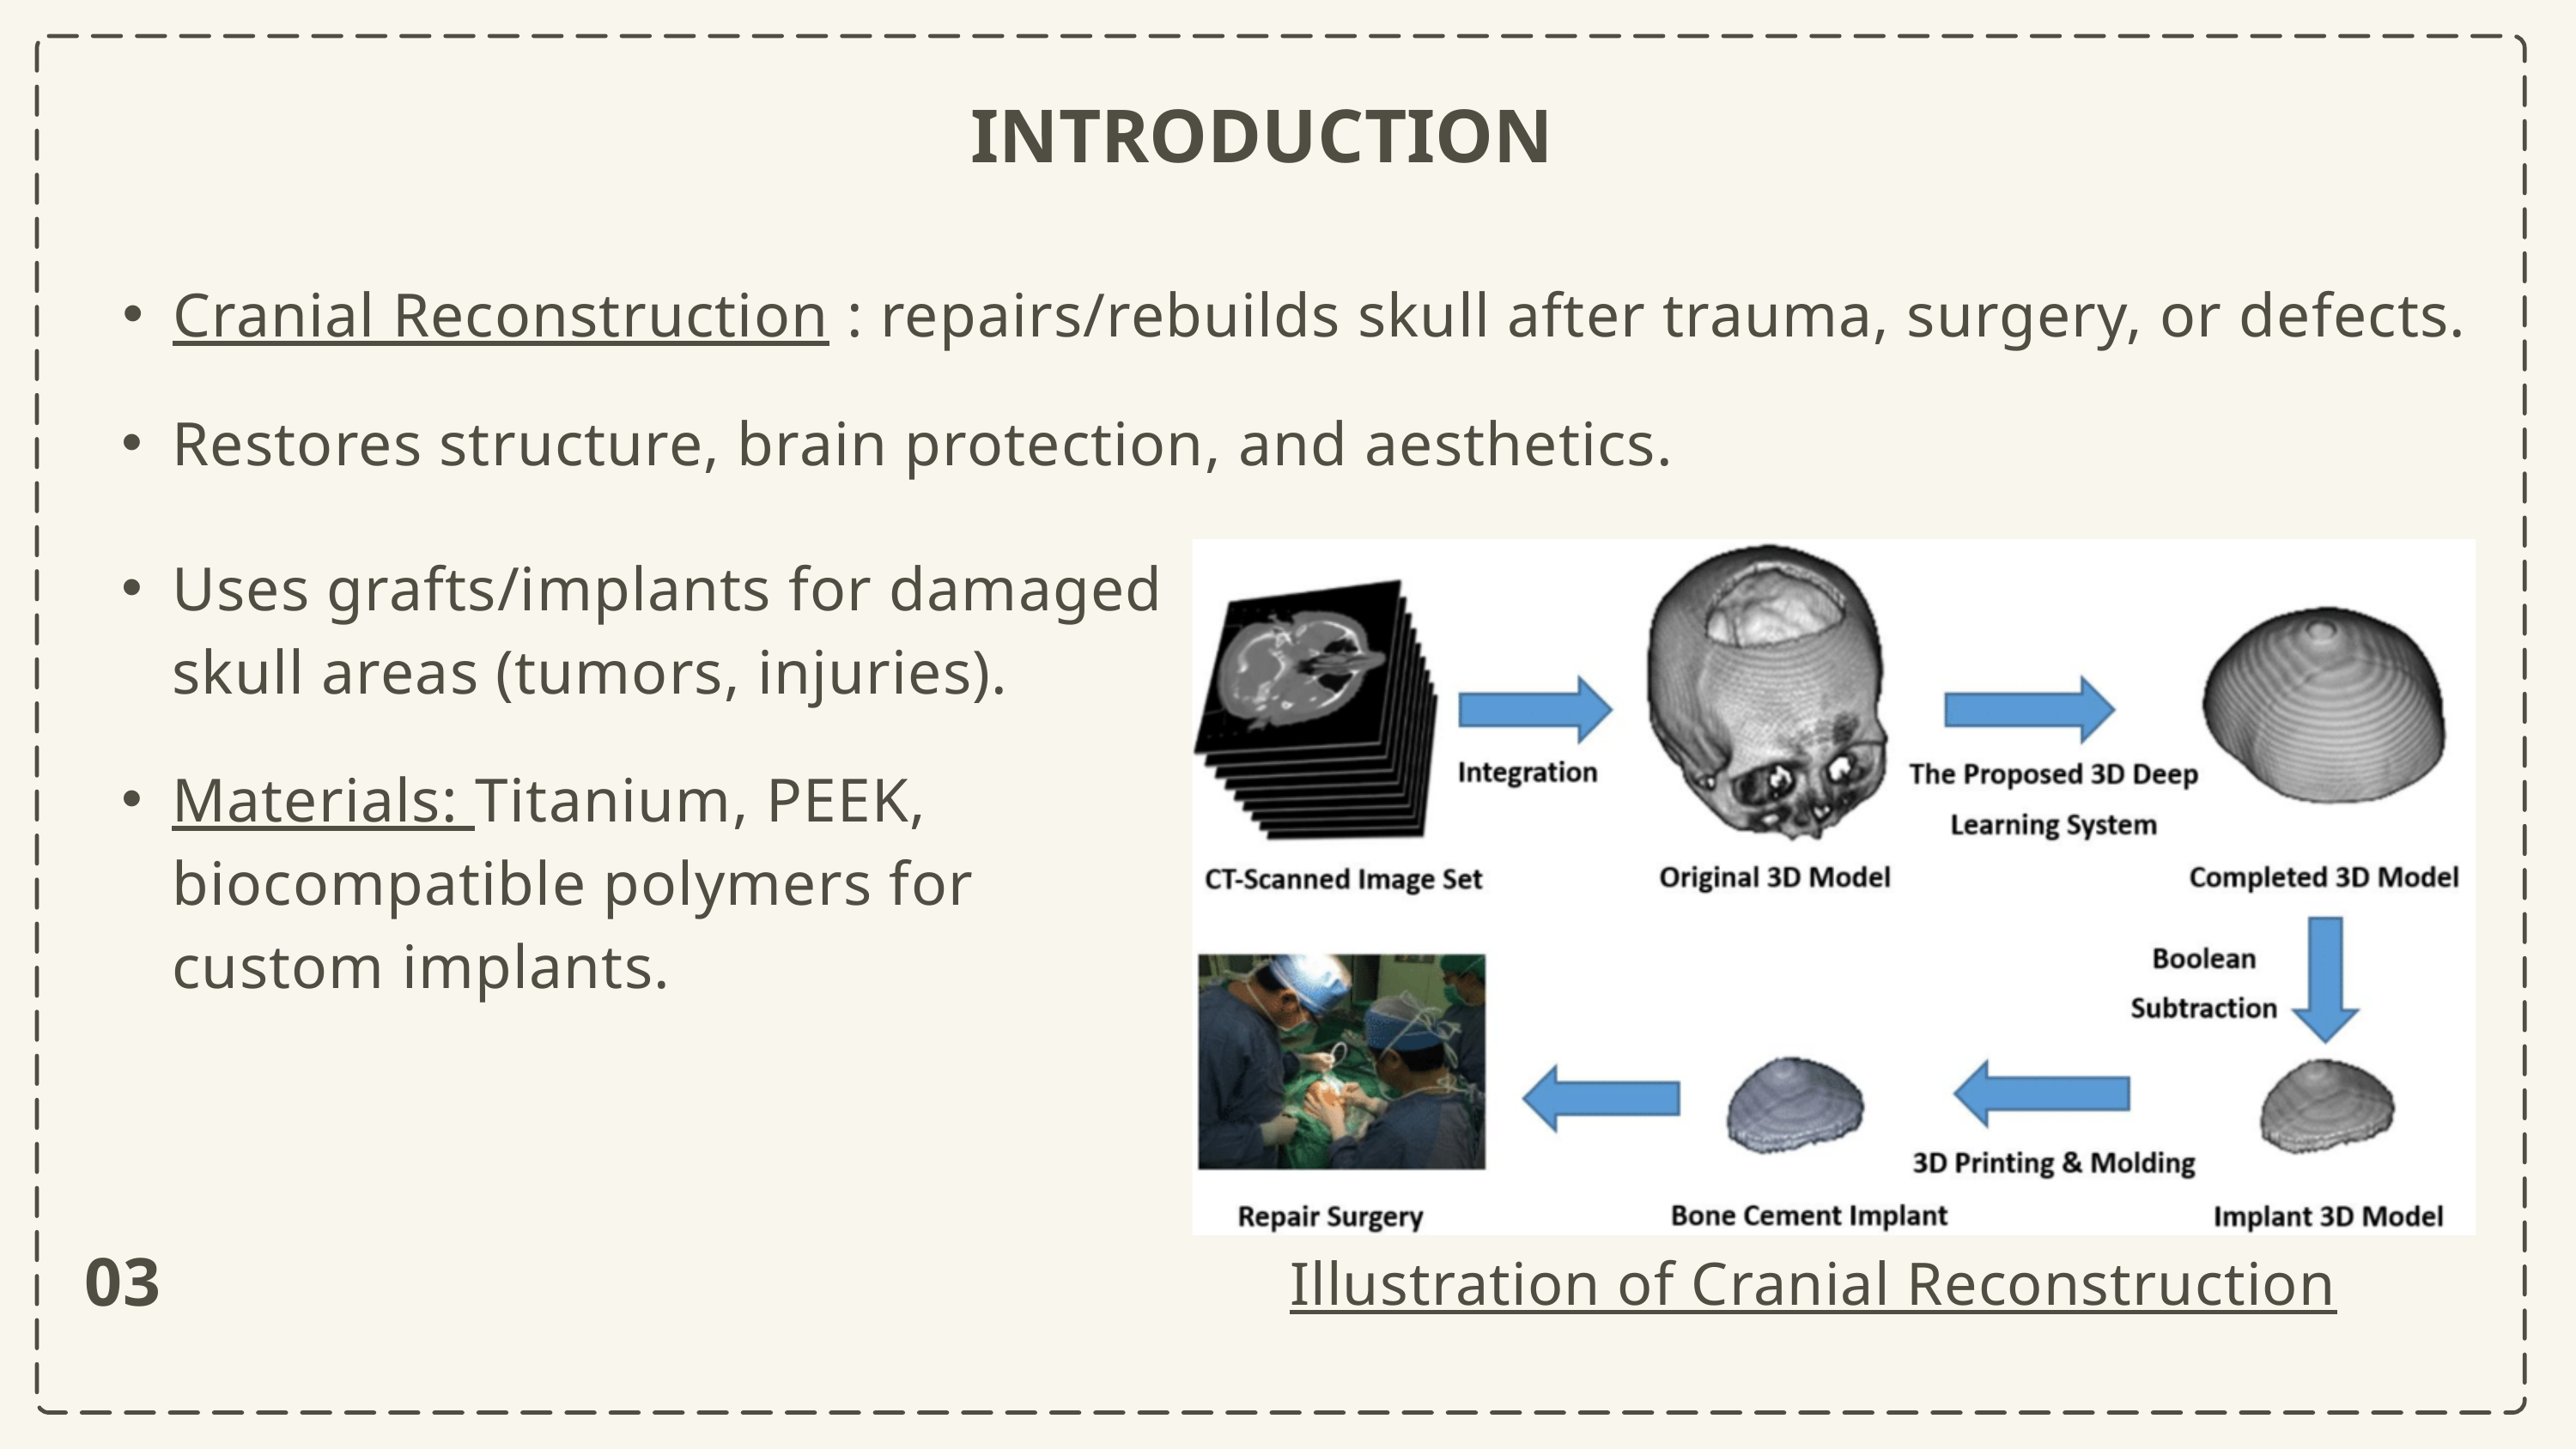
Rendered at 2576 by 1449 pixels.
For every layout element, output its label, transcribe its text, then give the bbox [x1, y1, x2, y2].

text_box 03 [27, 1226, 30, 1319]
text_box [36, 35, 2525, 1413]
